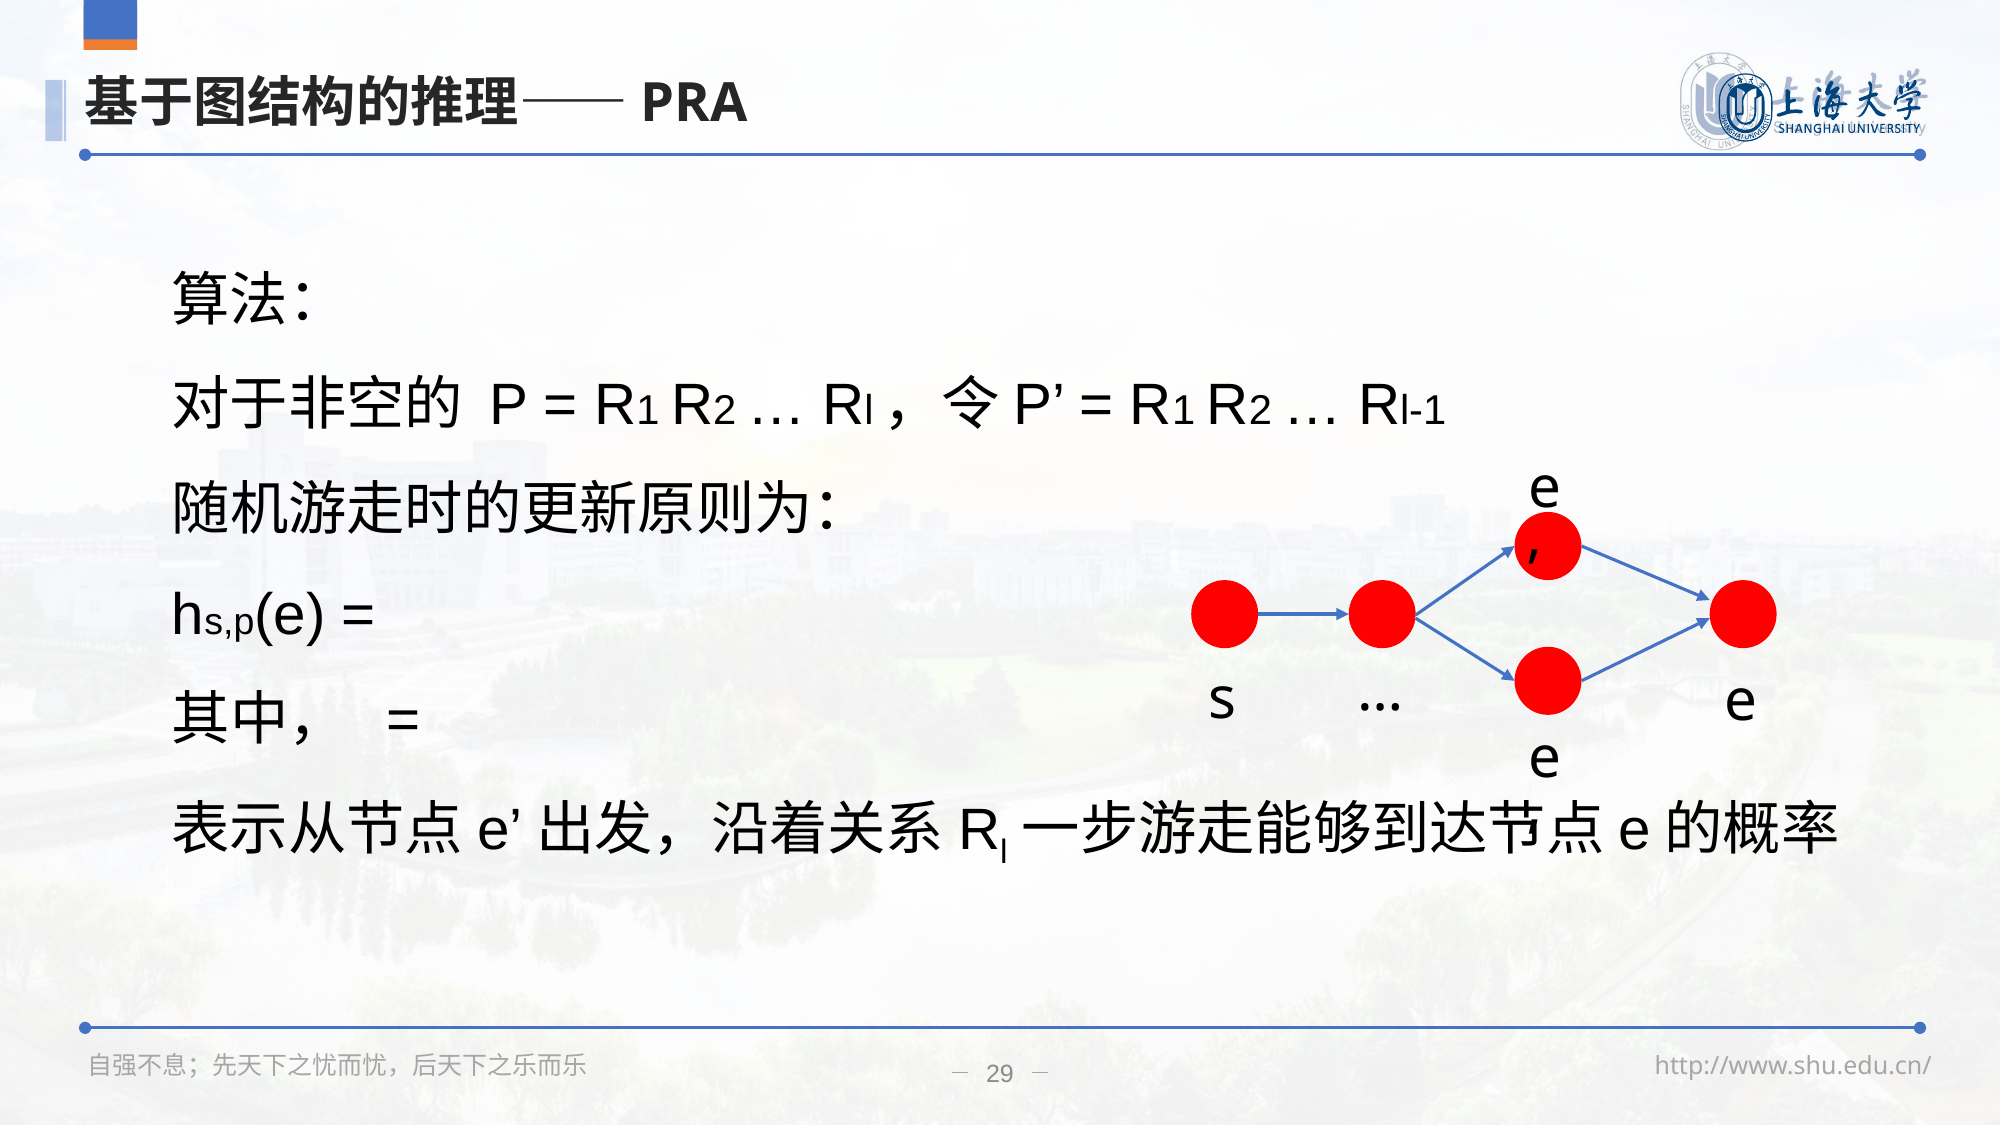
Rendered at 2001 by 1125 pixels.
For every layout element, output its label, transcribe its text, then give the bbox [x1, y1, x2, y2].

text_box [1709, 580, 1777, 648]
text_box e’ [1517, 435, 1579, 604]
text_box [1415, 545, 1515, 616]
text_box e’ [1517, 704, 1579, 873]
text_box e [1712, 648, 1775, 732]
text_box [1348, 580, 1416, 637]
text_box [1514, 646, 1582, 704]
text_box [1581, 545, 1710, 600]
text_box [1191, 580, 1259, 646]
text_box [1581, 618, 1710, 681]
slide_number 29 [967, 1042, 1033, 1103]
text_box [1415, 618, 1515, 681]
title 基于图结构的推理——PRA [85, 59, 1654, 155]
text_box … [1346, 637, 1435, 722]
text_box s [1196, 646, 1259, 731]
